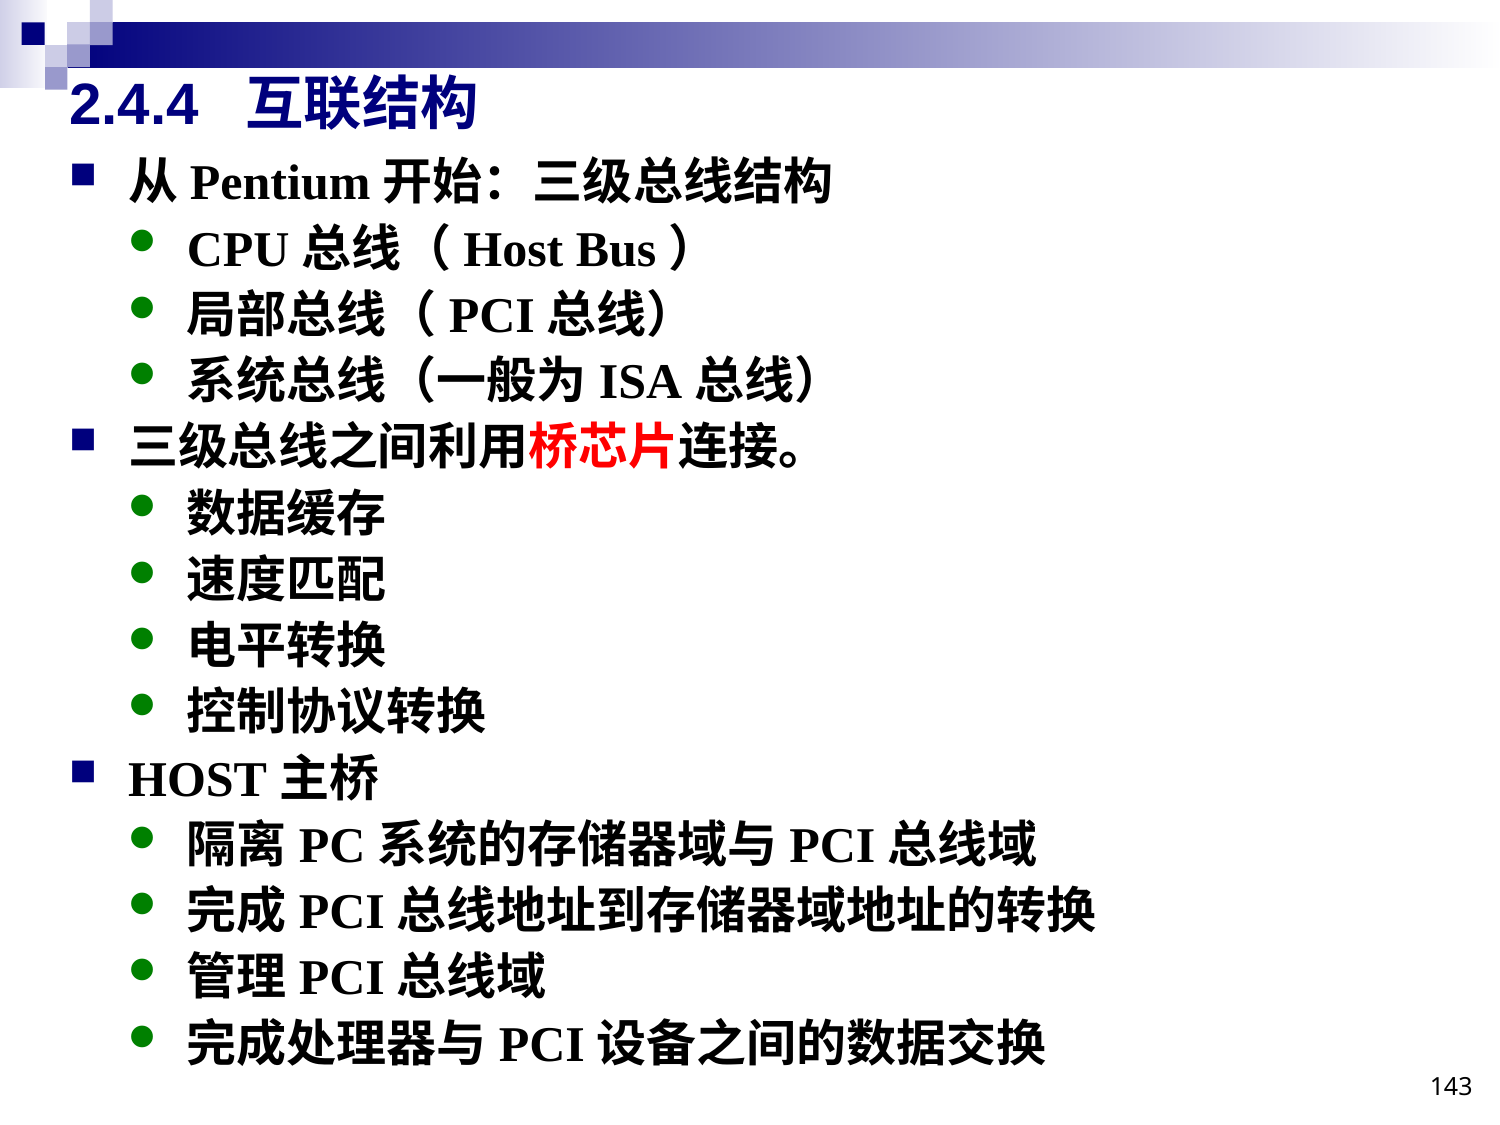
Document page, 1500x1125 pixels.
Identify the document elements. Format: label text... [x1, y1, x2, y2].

text_box [689, 22, 693, 57]
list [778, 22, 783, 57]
title 2.4.4 互联结构 [53, 57, 1480, 146]
slide_number 143 [1137, 1037, 1488, 1113]
list 从Pentium开始：三级总线结构 CPU总线（Host Bus） 局部总线（PCI总线） 系统总线（一般为ISA总线） 三级总线之间利用桥芯片连接。 数据缓存 速度匹配 电平转换 控制协议转换 HOST主桥 隔离PC系统的存储器域与PCI总线域 完成PCI总线地址到存储器域地址的转换 管理PCI总线域 完成处理器与PCI设备之间的数据交换 [53, 141, 1476, 1095]
